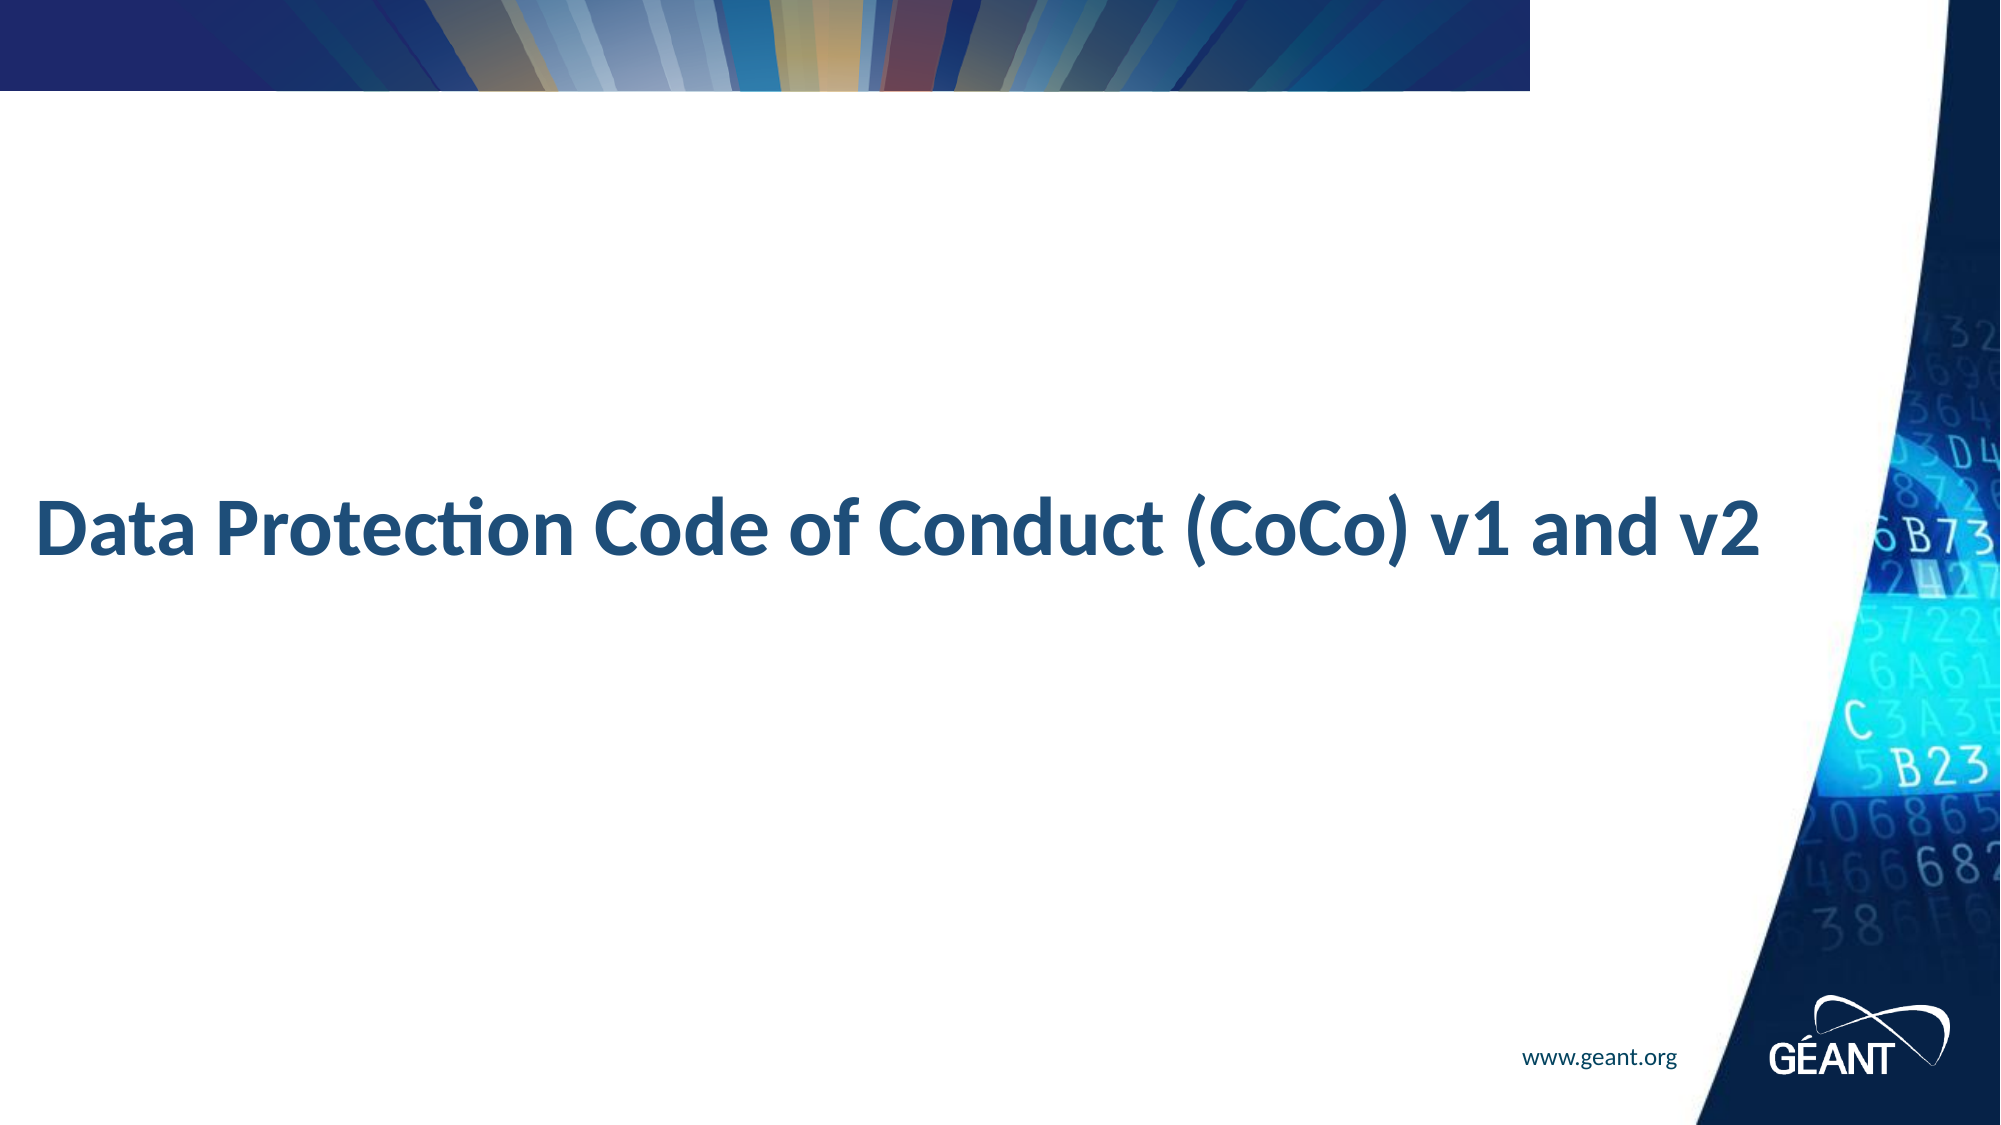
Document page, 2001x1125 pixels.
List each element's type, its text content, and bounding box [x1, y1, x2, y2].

picture [0, 0, 2000, 1125]
picture [1994, 775, 2000, 783]
title Data Protection Code of Conduct (CoCo) v1 and v2 [20, 493, 1844, 564]
